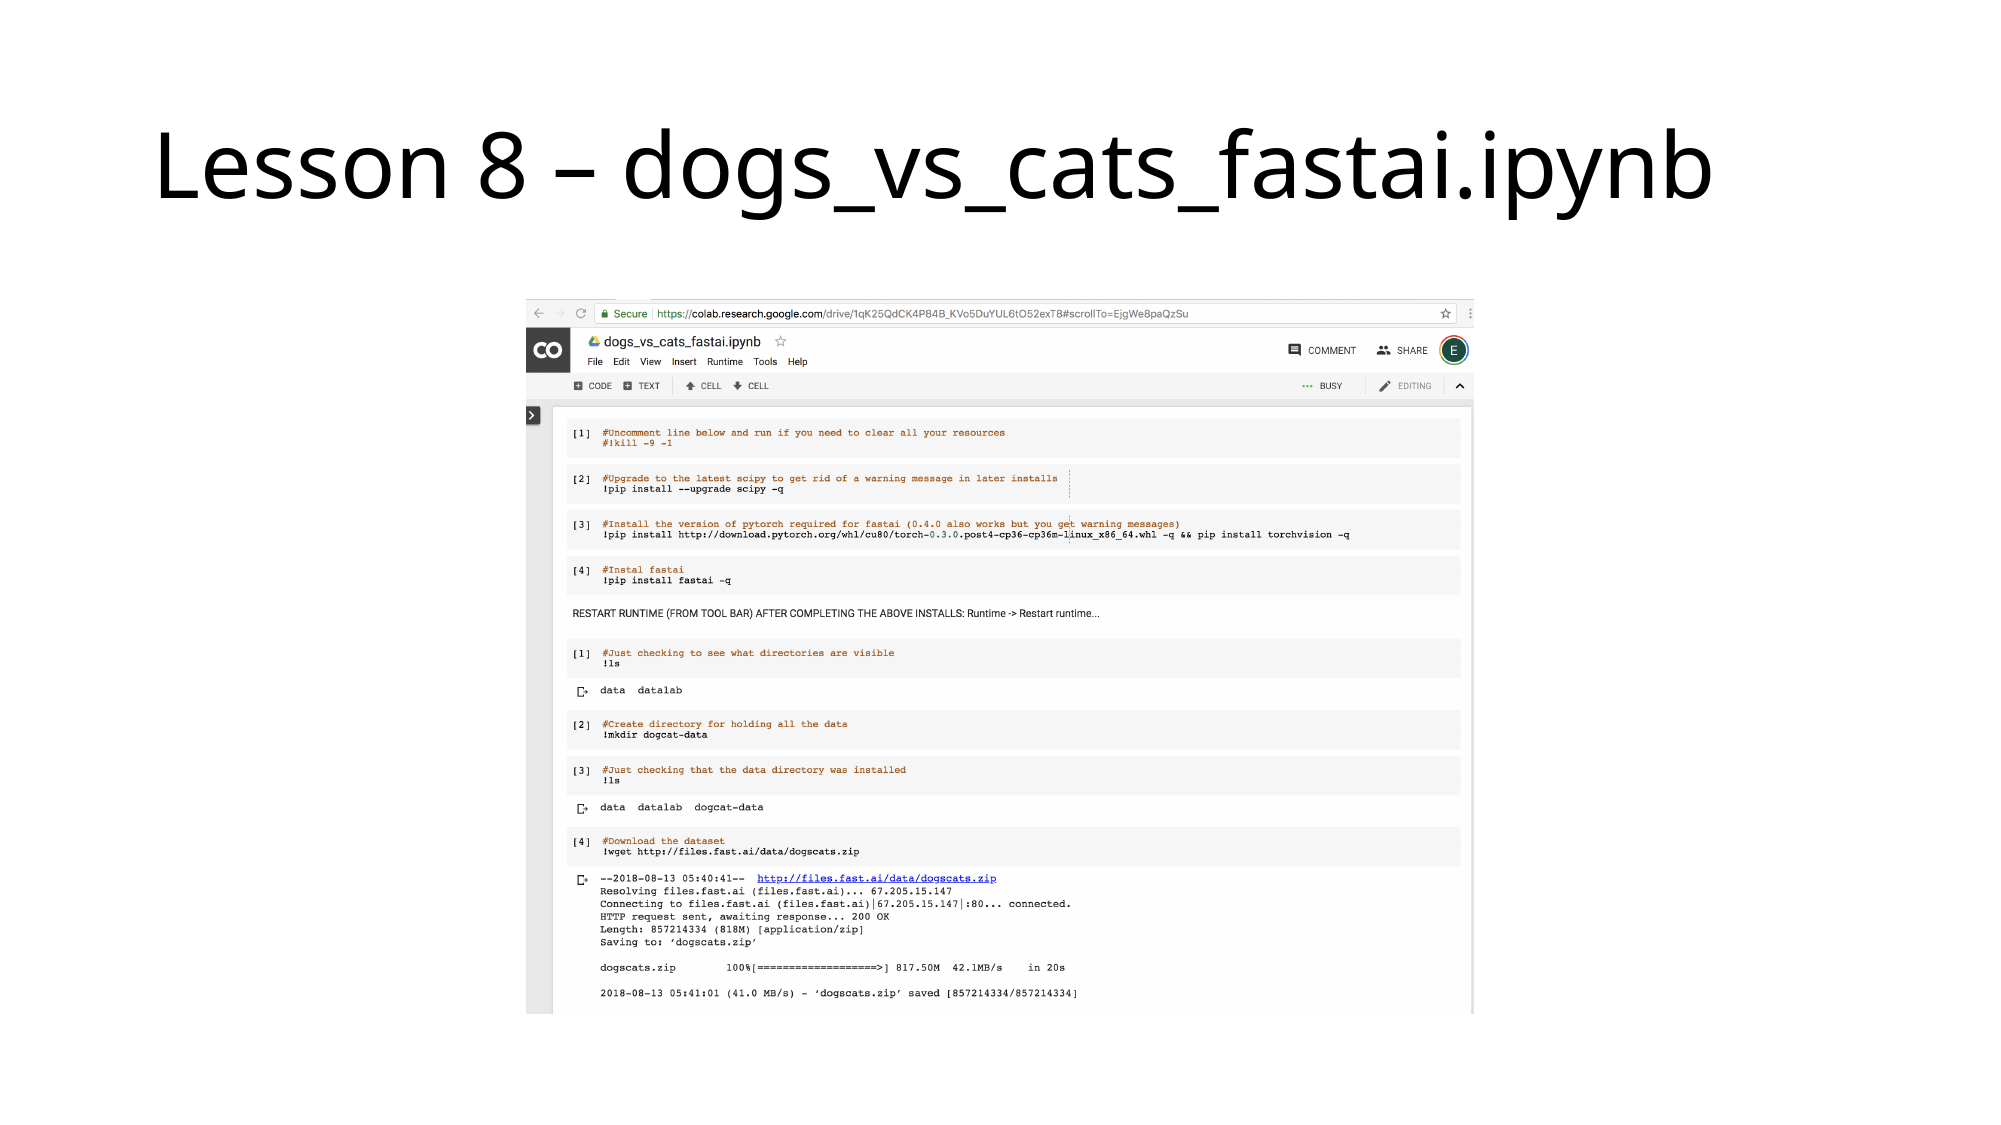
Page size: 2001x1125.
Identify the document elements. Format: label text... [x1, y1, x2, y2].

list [525, 299, 1474, 1014]
title Lesson 8 – dogs_vs_cats_fastai.ipynb [137, 59, 1863, 278]
